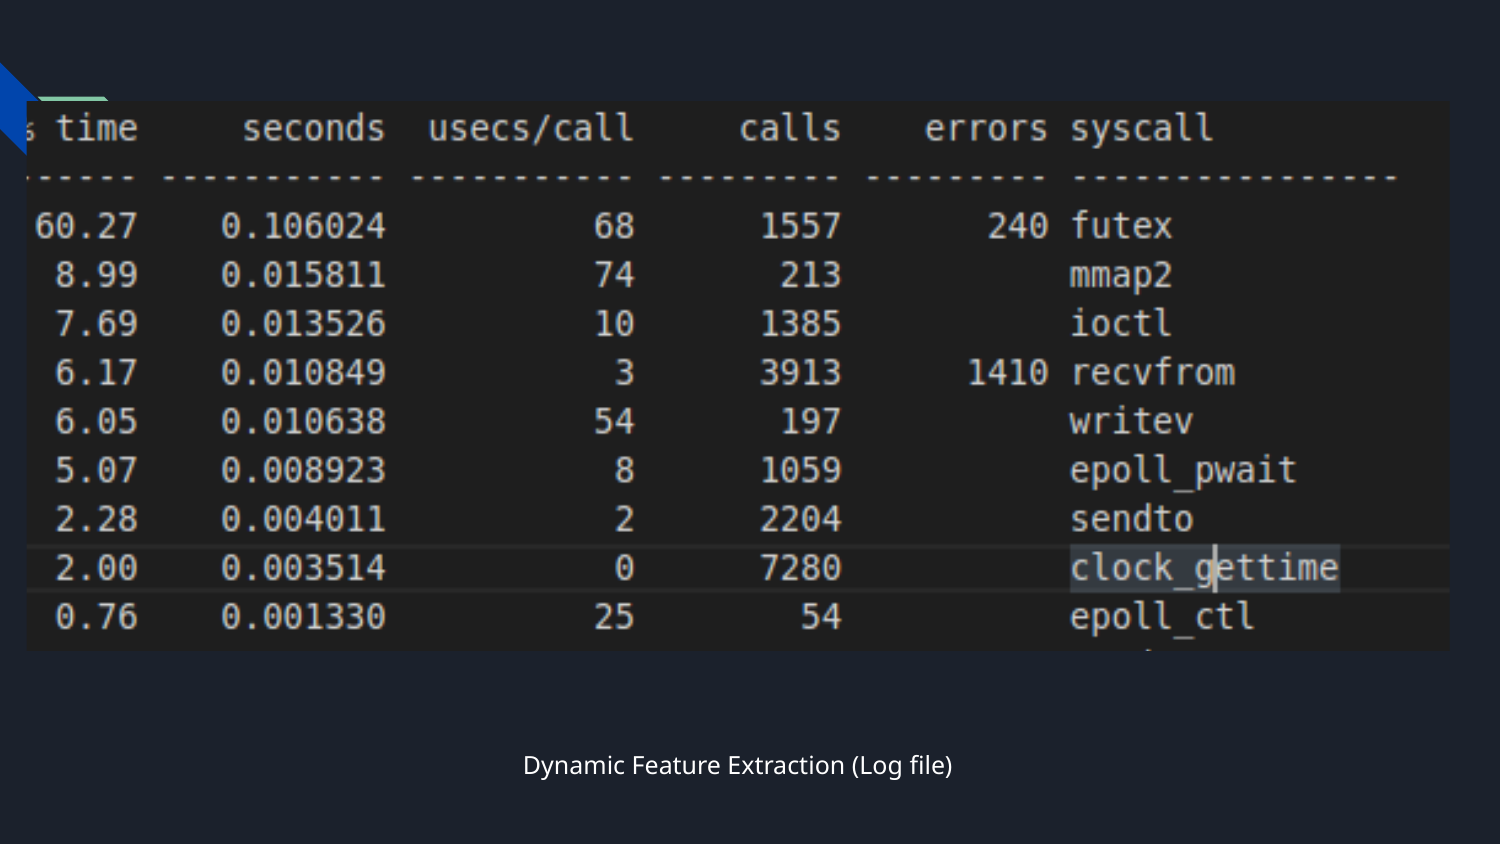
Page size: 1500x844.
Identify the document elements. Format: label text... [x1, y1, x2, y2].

text_box Dynamic Feature Extraction (Log file) [466, 719, 1011, 844]
picture [26, 101, 1450, 651]
